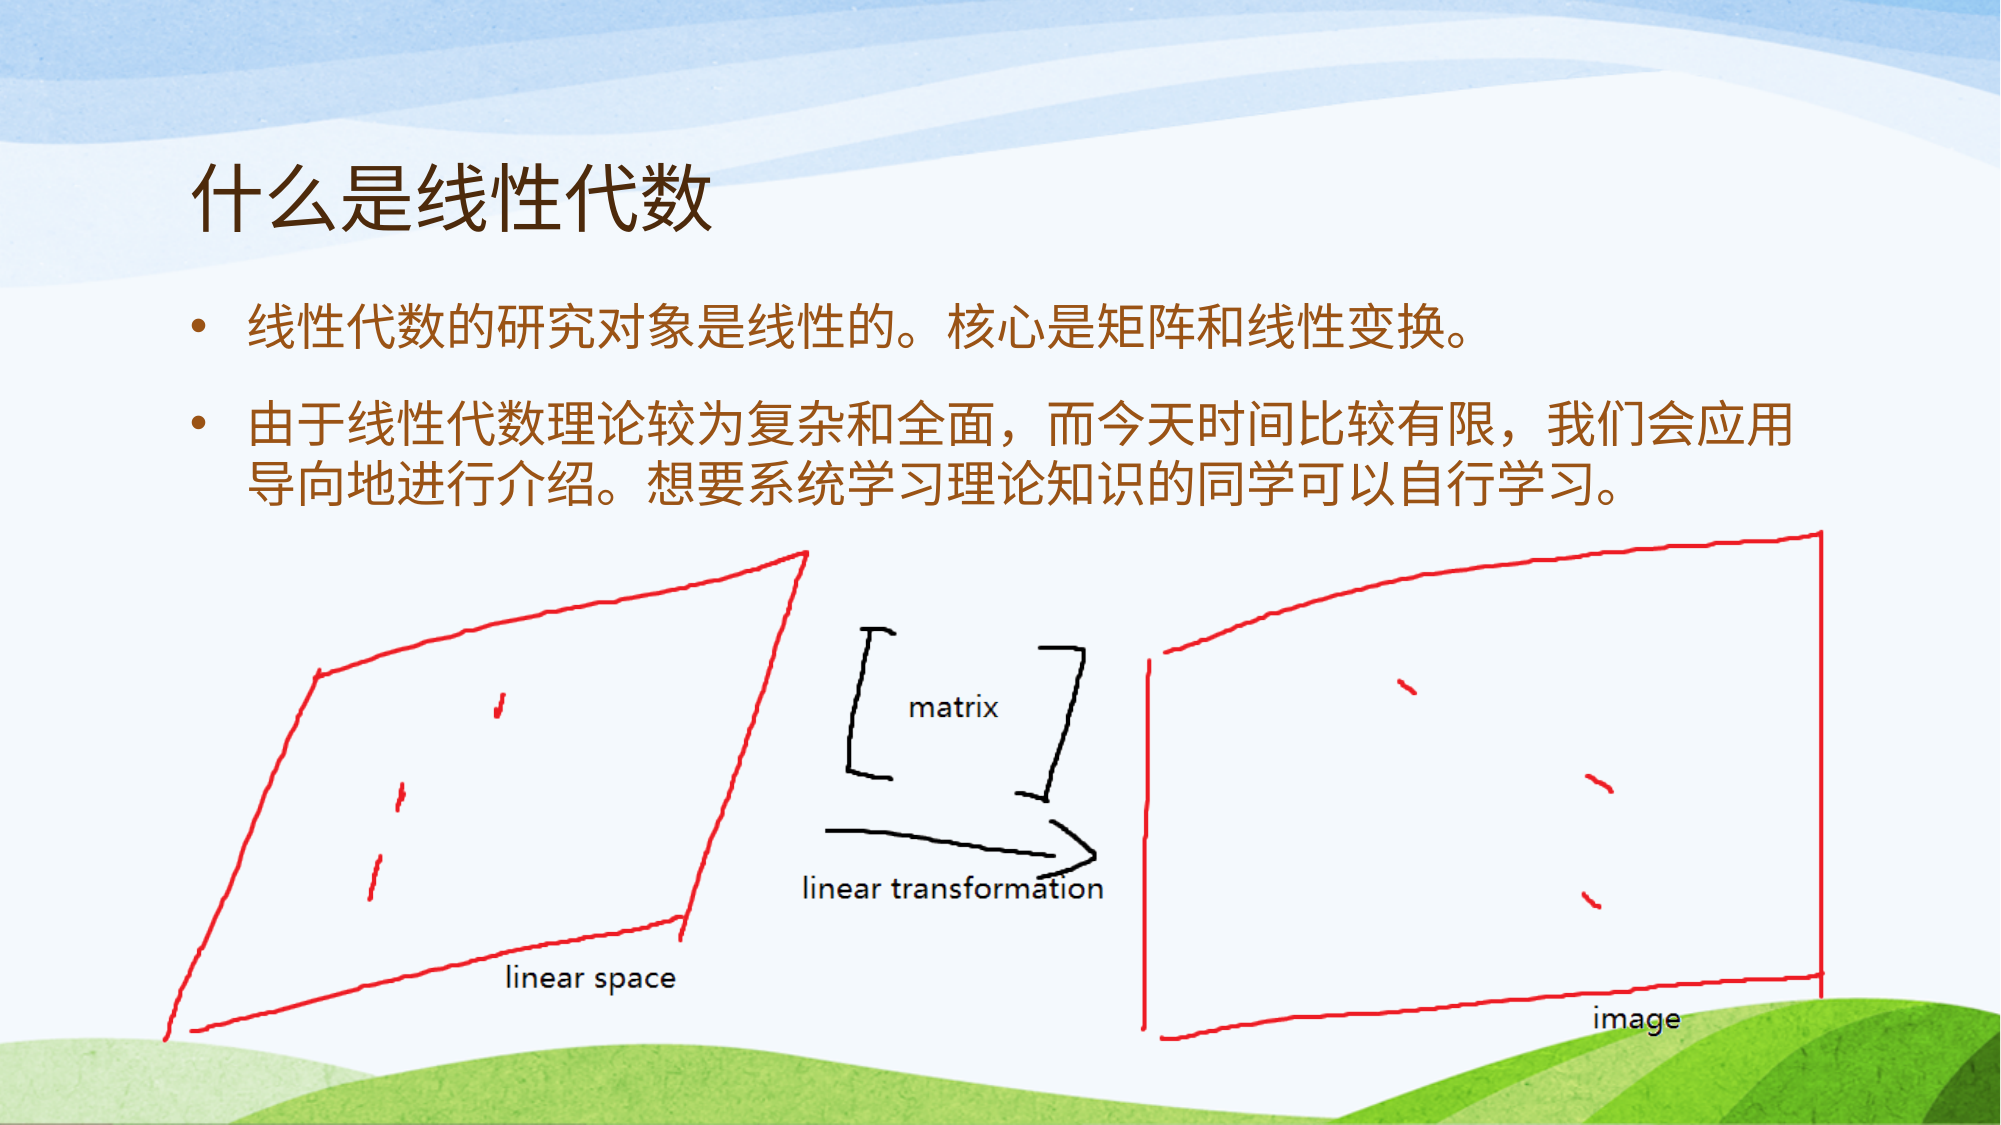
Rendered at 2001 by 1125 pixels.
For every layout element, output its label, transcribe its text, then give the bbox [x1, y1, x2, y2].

title 什么是线性代数 [174, 50, 1825, 250]
list 线性代数的研究对象是线性的。核心是矩阵和线性变换。 由于线性代数理论较为复杂和全面，而今天时间比较有限，我们会应用导向地进行介绍。想要系统学习理论知识的同学可以自行学习。 [174, 287, 1825, 497]
picture [0, 0, 2001, 1125]
